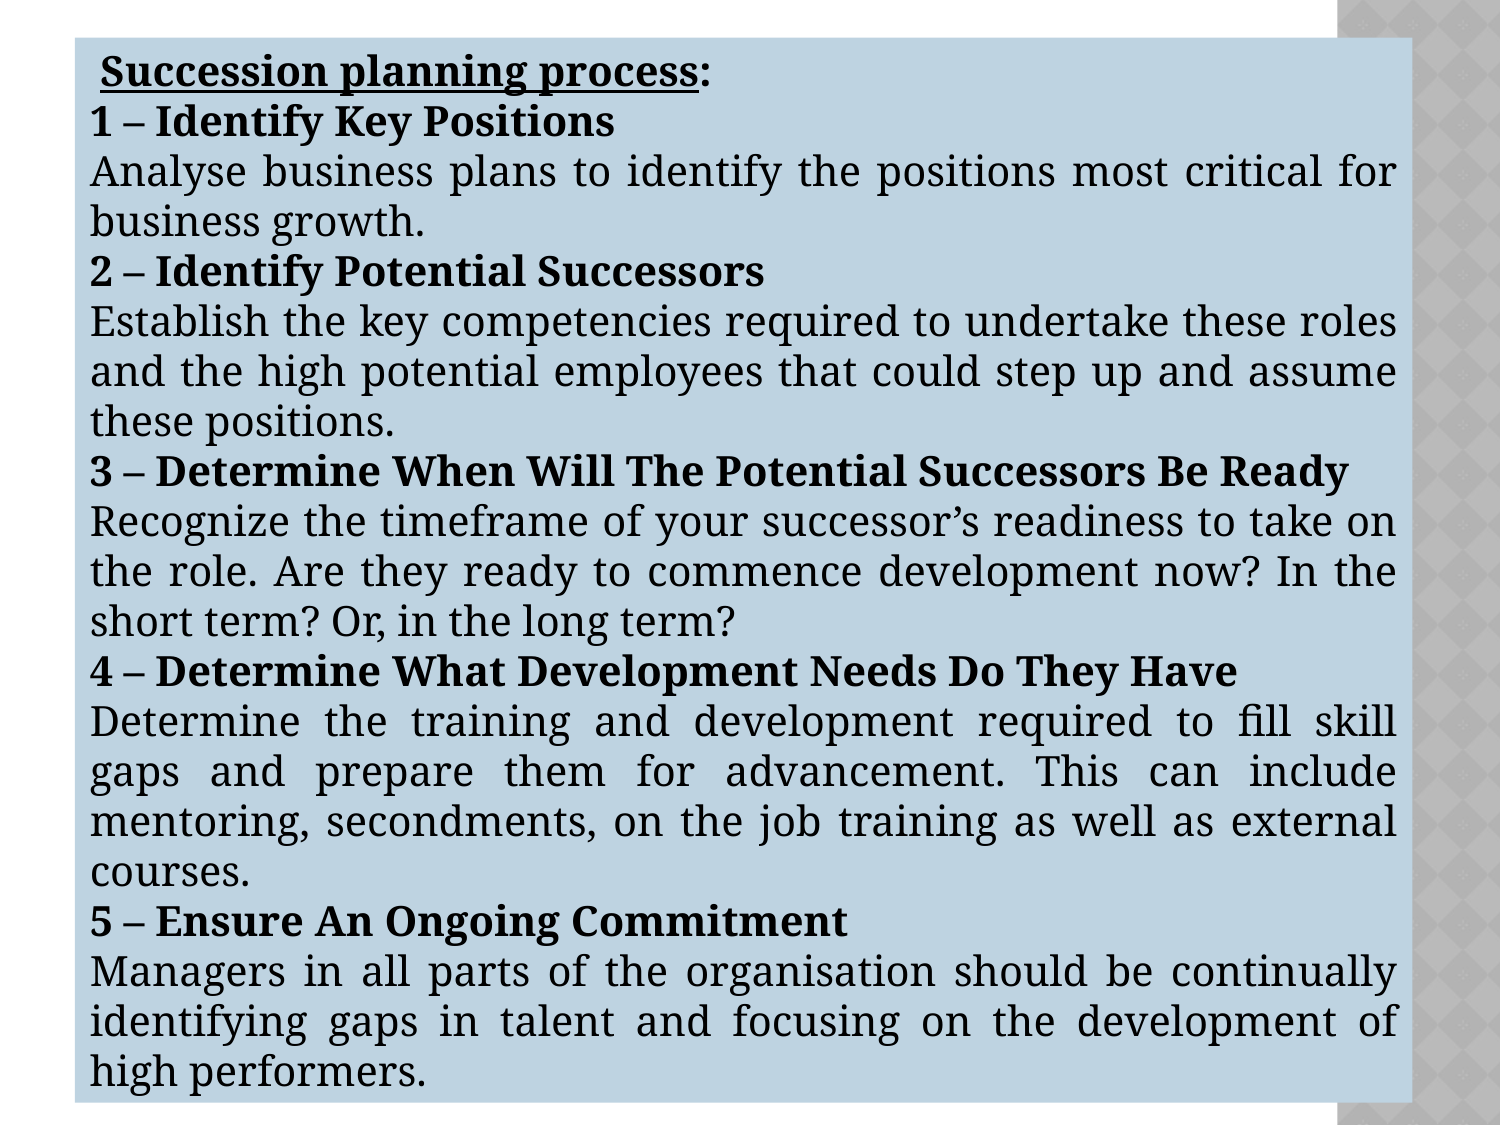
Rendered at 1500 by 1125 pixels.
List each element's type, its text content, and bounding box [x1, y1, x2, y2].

text_box Succession planning process: 1 – Identify Key Positions Analyse business plans to identify the positions most critical for business growth. 2 – Identify Potential Successors Establish the key competencies required to undertake these roles and the high potential employees that could step up and assume these positions. 3 – Determine When Will The Potential Successors Be Ready Recognize the timeframe of your successor’s readiness to take on the role. Are they ready to commence development now? In the short term? Or, in the long term? 4 – Determine What Development Needs Do They Have Determine the training and development required to fill skill gaps and prepare them for advancement. This can include mentoring, secondments, on the job training as well as external courses. 5 – Ensure An Ongoing Commitment Managers in all parts of the organisation should be continually identifying gaps in talent and focusing on the development of high performers. [74, 37, 1413, 1103]
